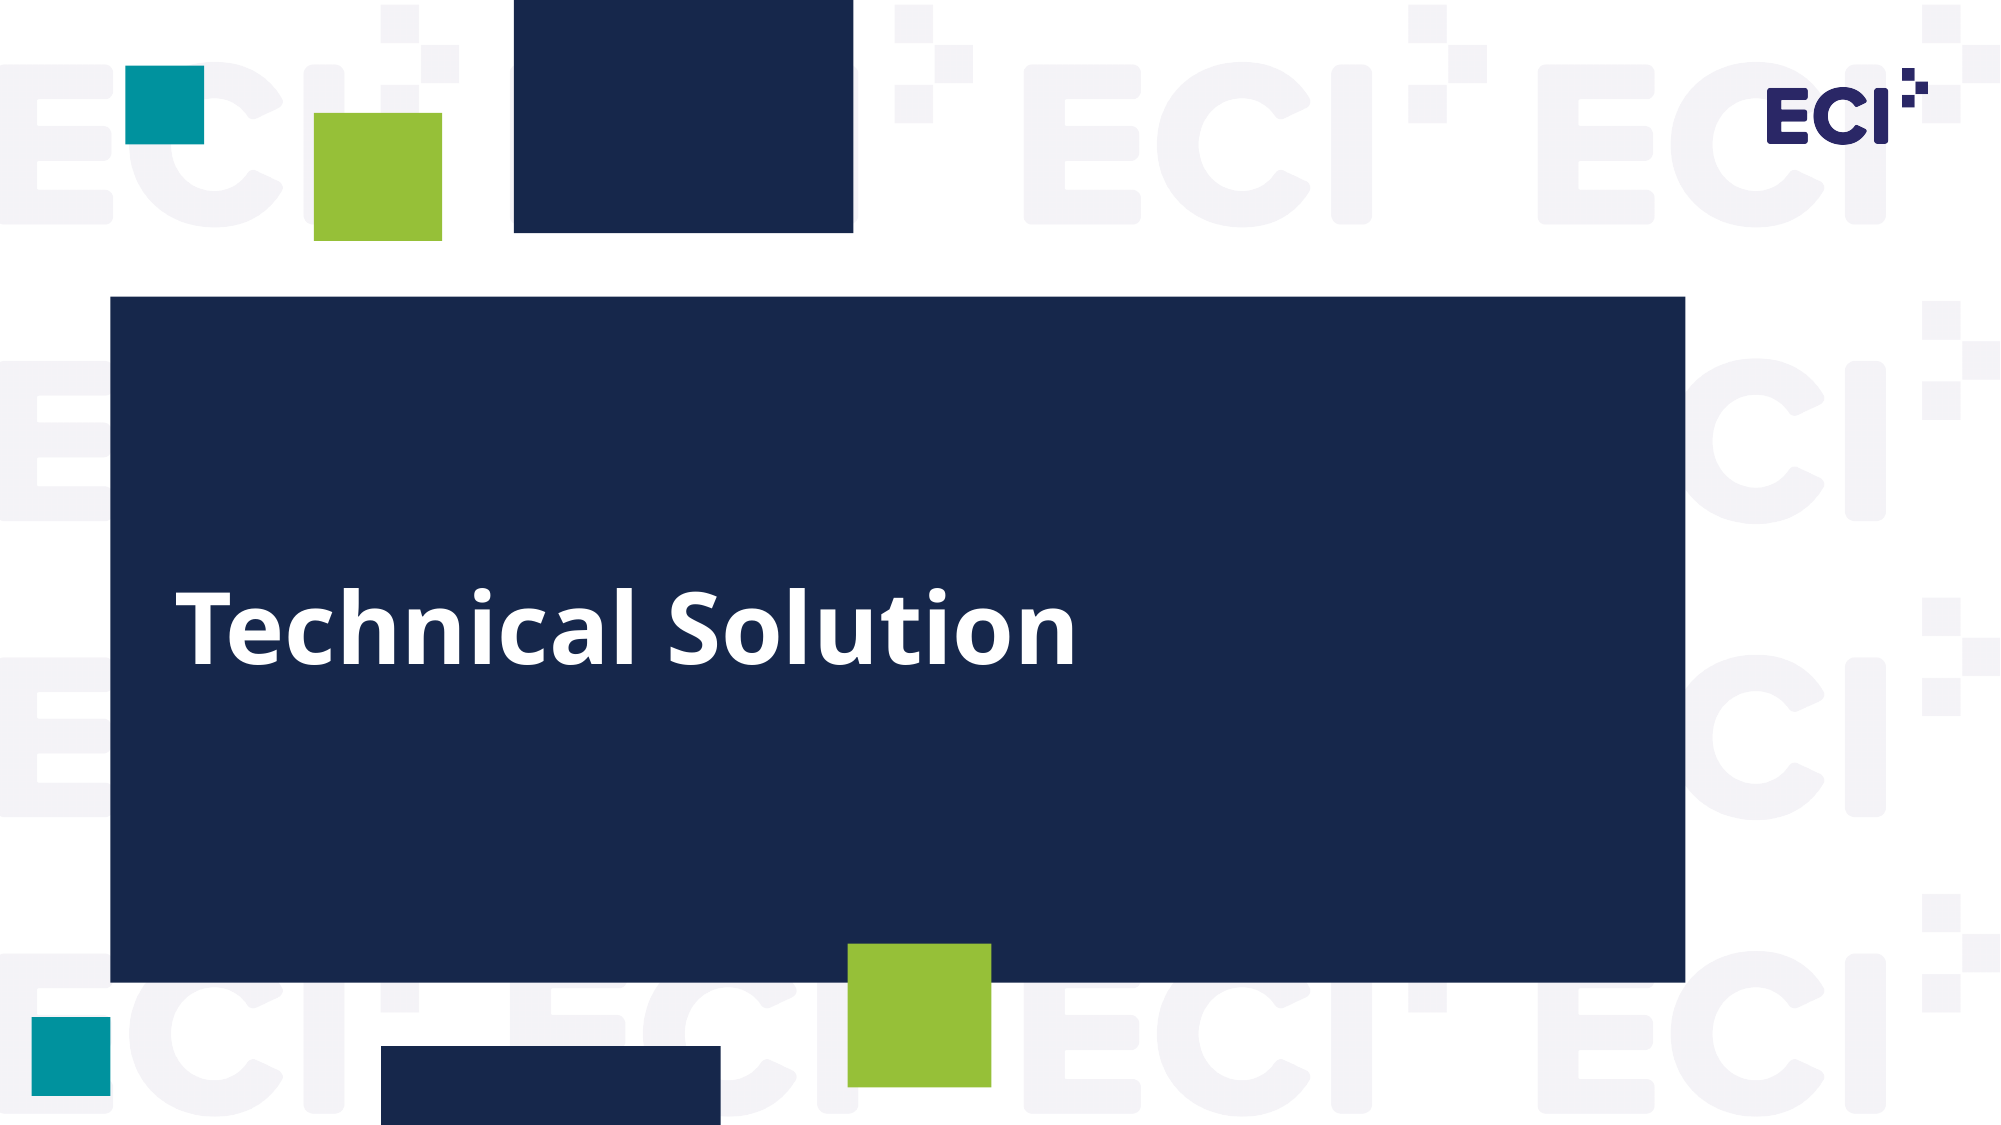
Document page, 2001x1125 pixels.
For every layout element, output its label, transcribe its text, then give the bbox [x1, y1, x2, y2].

text_box [313, 112, 443, 242]
text_box [513, 0, 854, 234]
picture [0, 0, 2001, 1121]
text_box [109, 295, 1686, 984]
text_box [847, 943, 992, 1088]
text_box Technical Solution [159, 570, 1591, 802]
text_box [124, 65, 205, 145]
text_box [31, 1016, 111, 1097]
text_box [380, 1045, 722, 1125]
